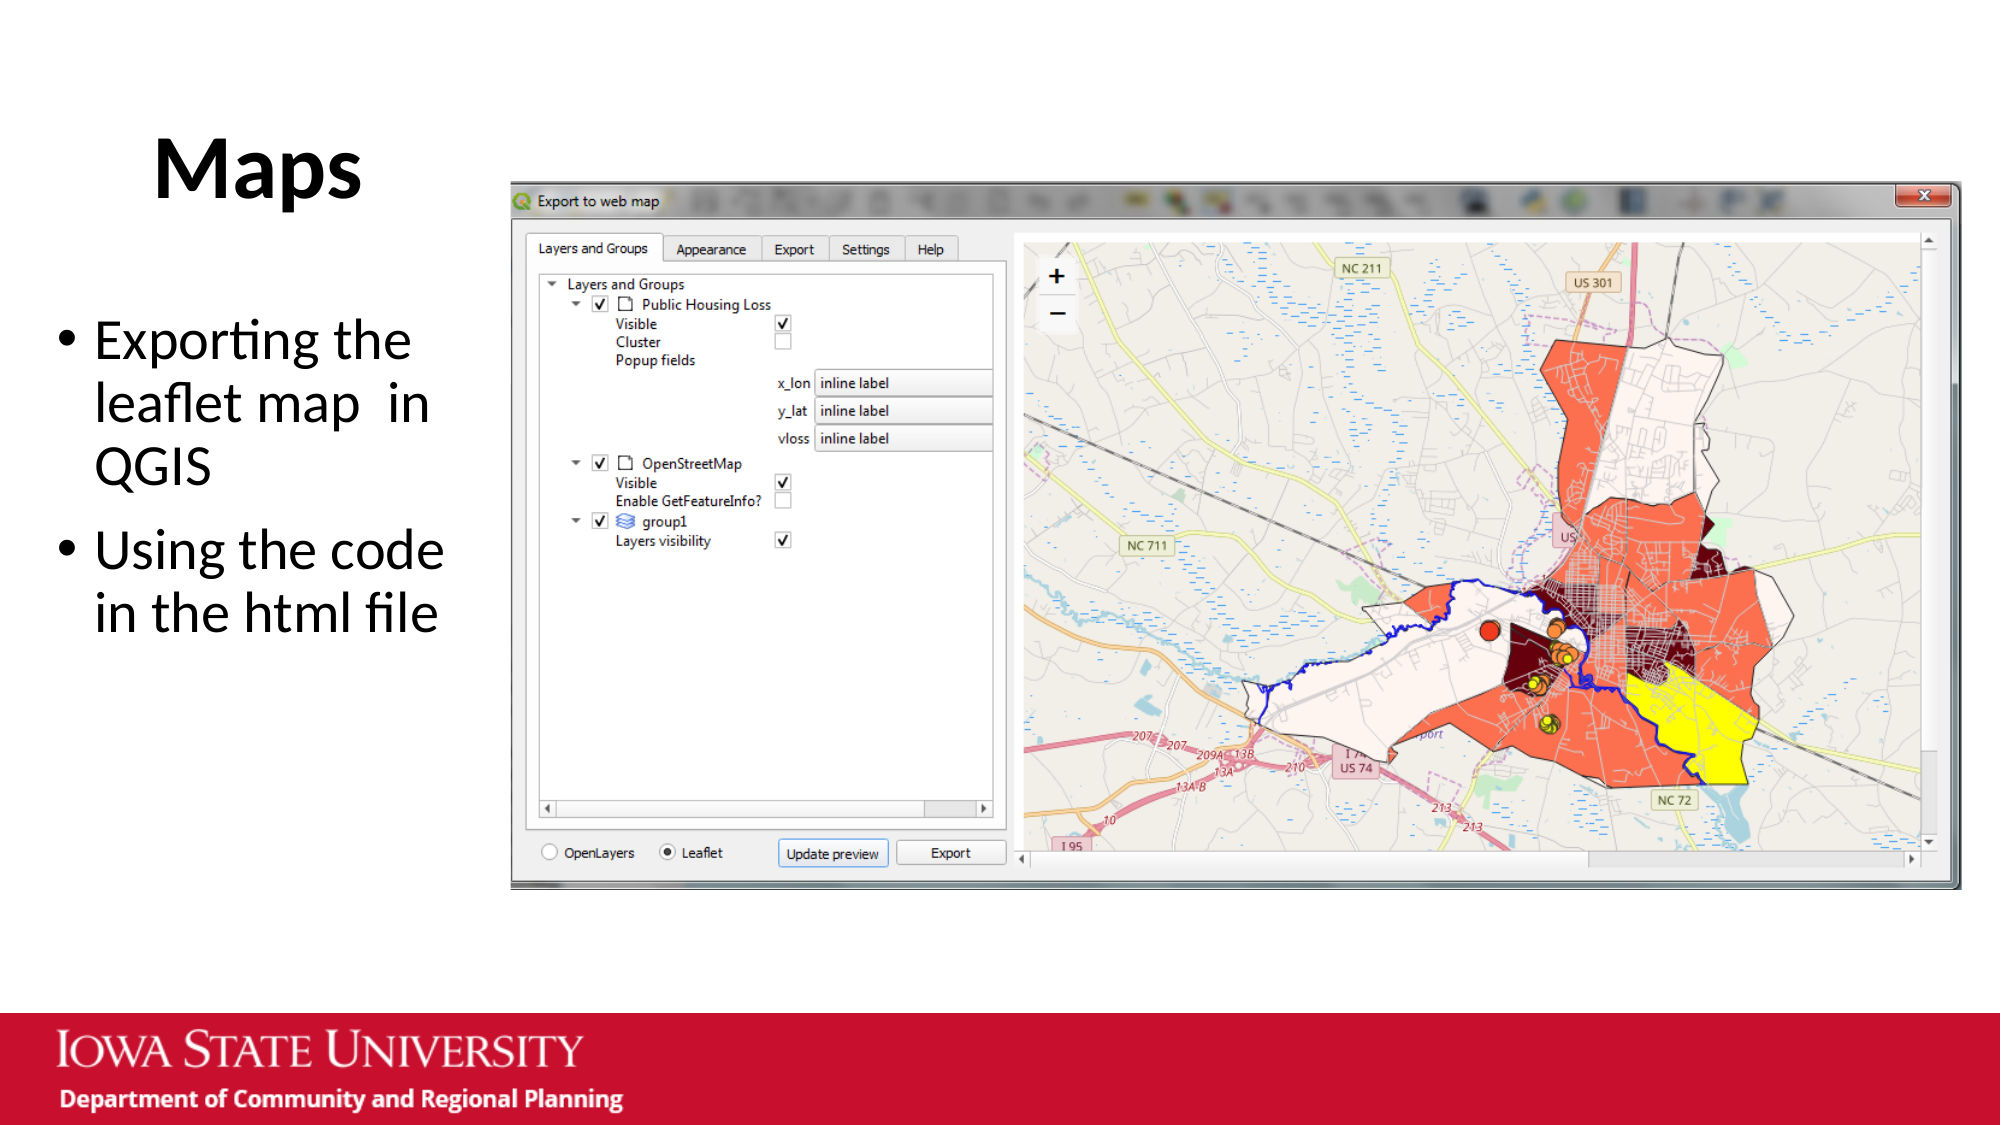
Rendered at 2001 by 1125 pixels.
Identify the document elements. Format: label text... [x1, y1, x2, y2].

list Exporting the leaflet map in QGIS Using the code in the html file [41, 302, 492, 869]
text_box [0, 1013, 2000, 1125]
picture [510, 181, 1962, 890]
title Maps [137, 59, 1863, 278]
